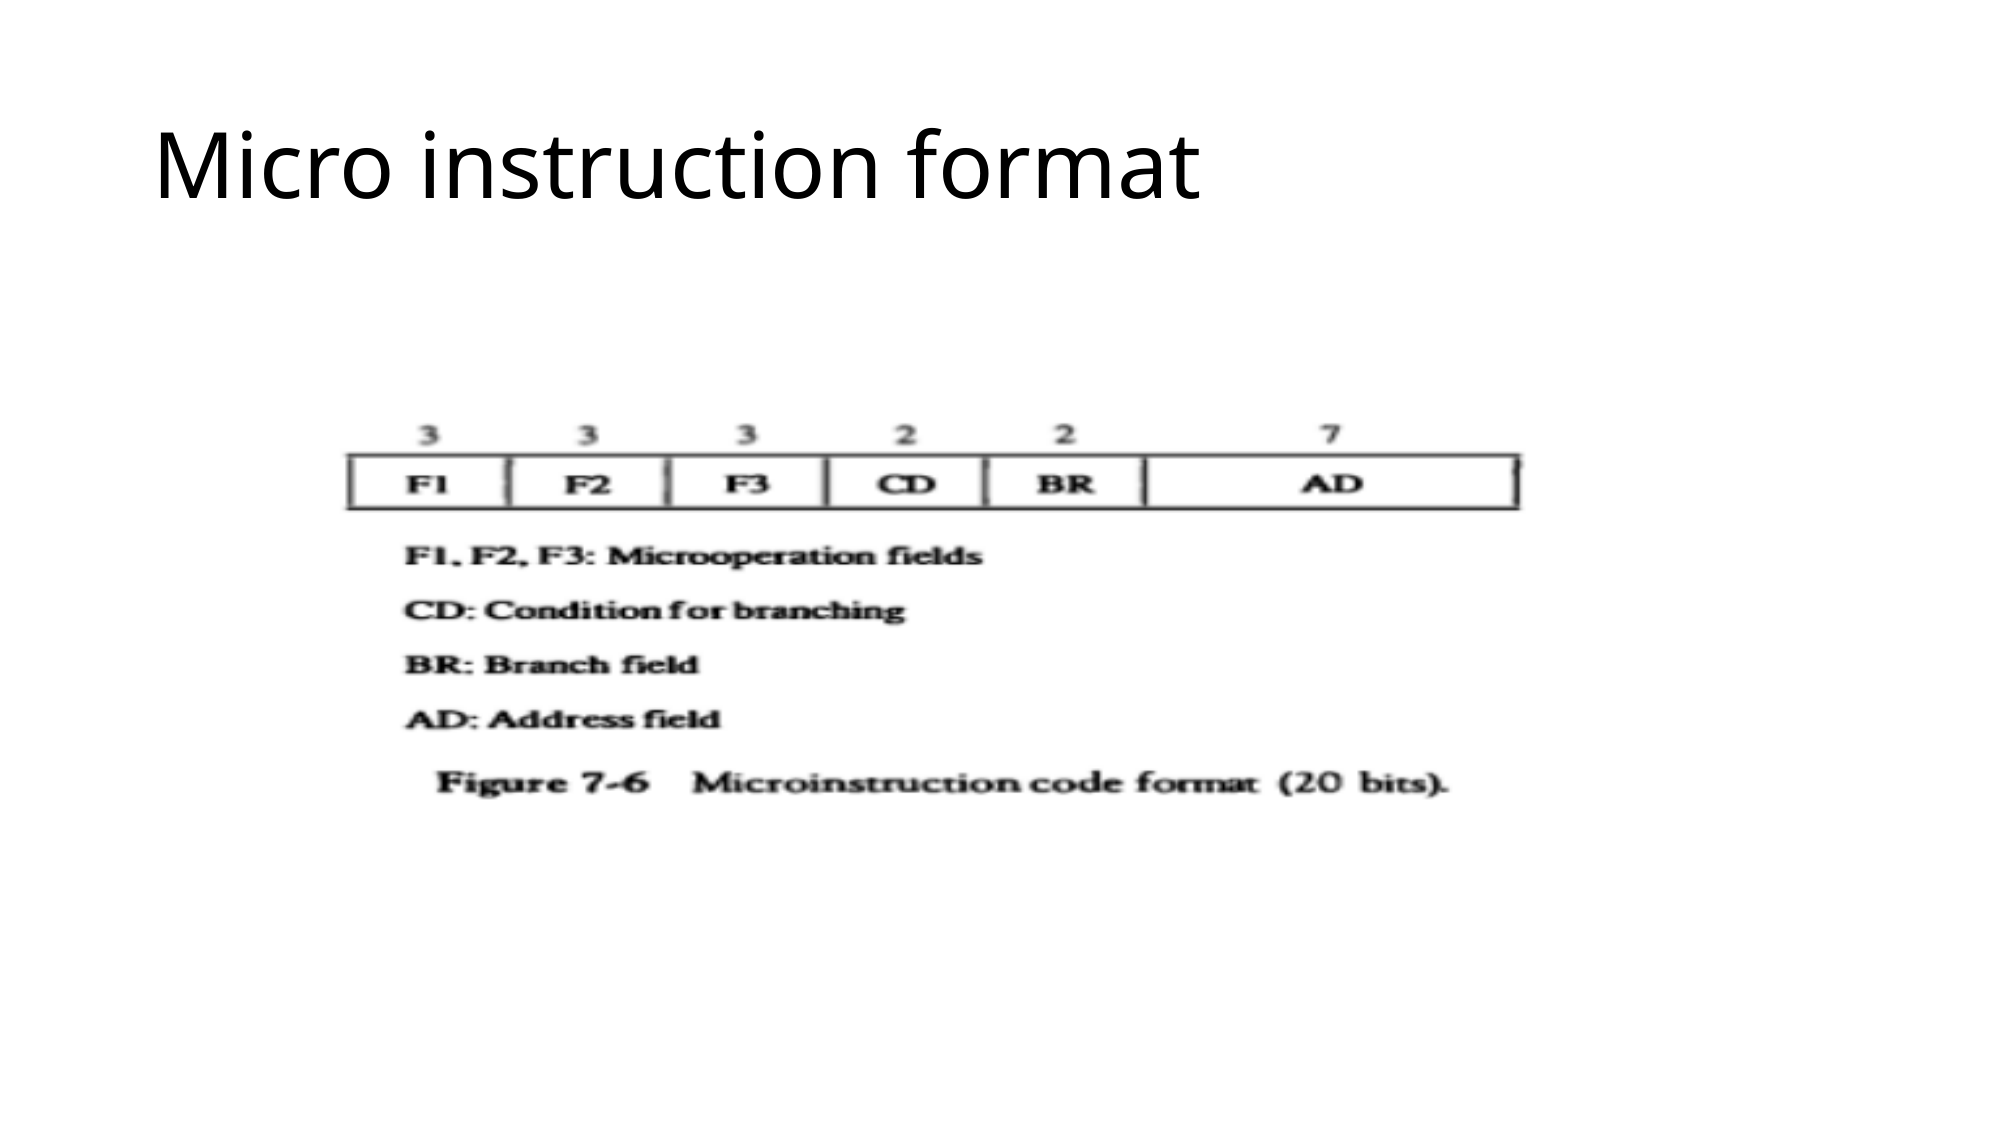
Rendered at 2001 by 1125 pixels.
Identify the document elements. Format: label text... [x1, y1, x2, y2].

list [0, 348, 1883, 830]
title Micro instruction format [137, 59, 1863, 278]
